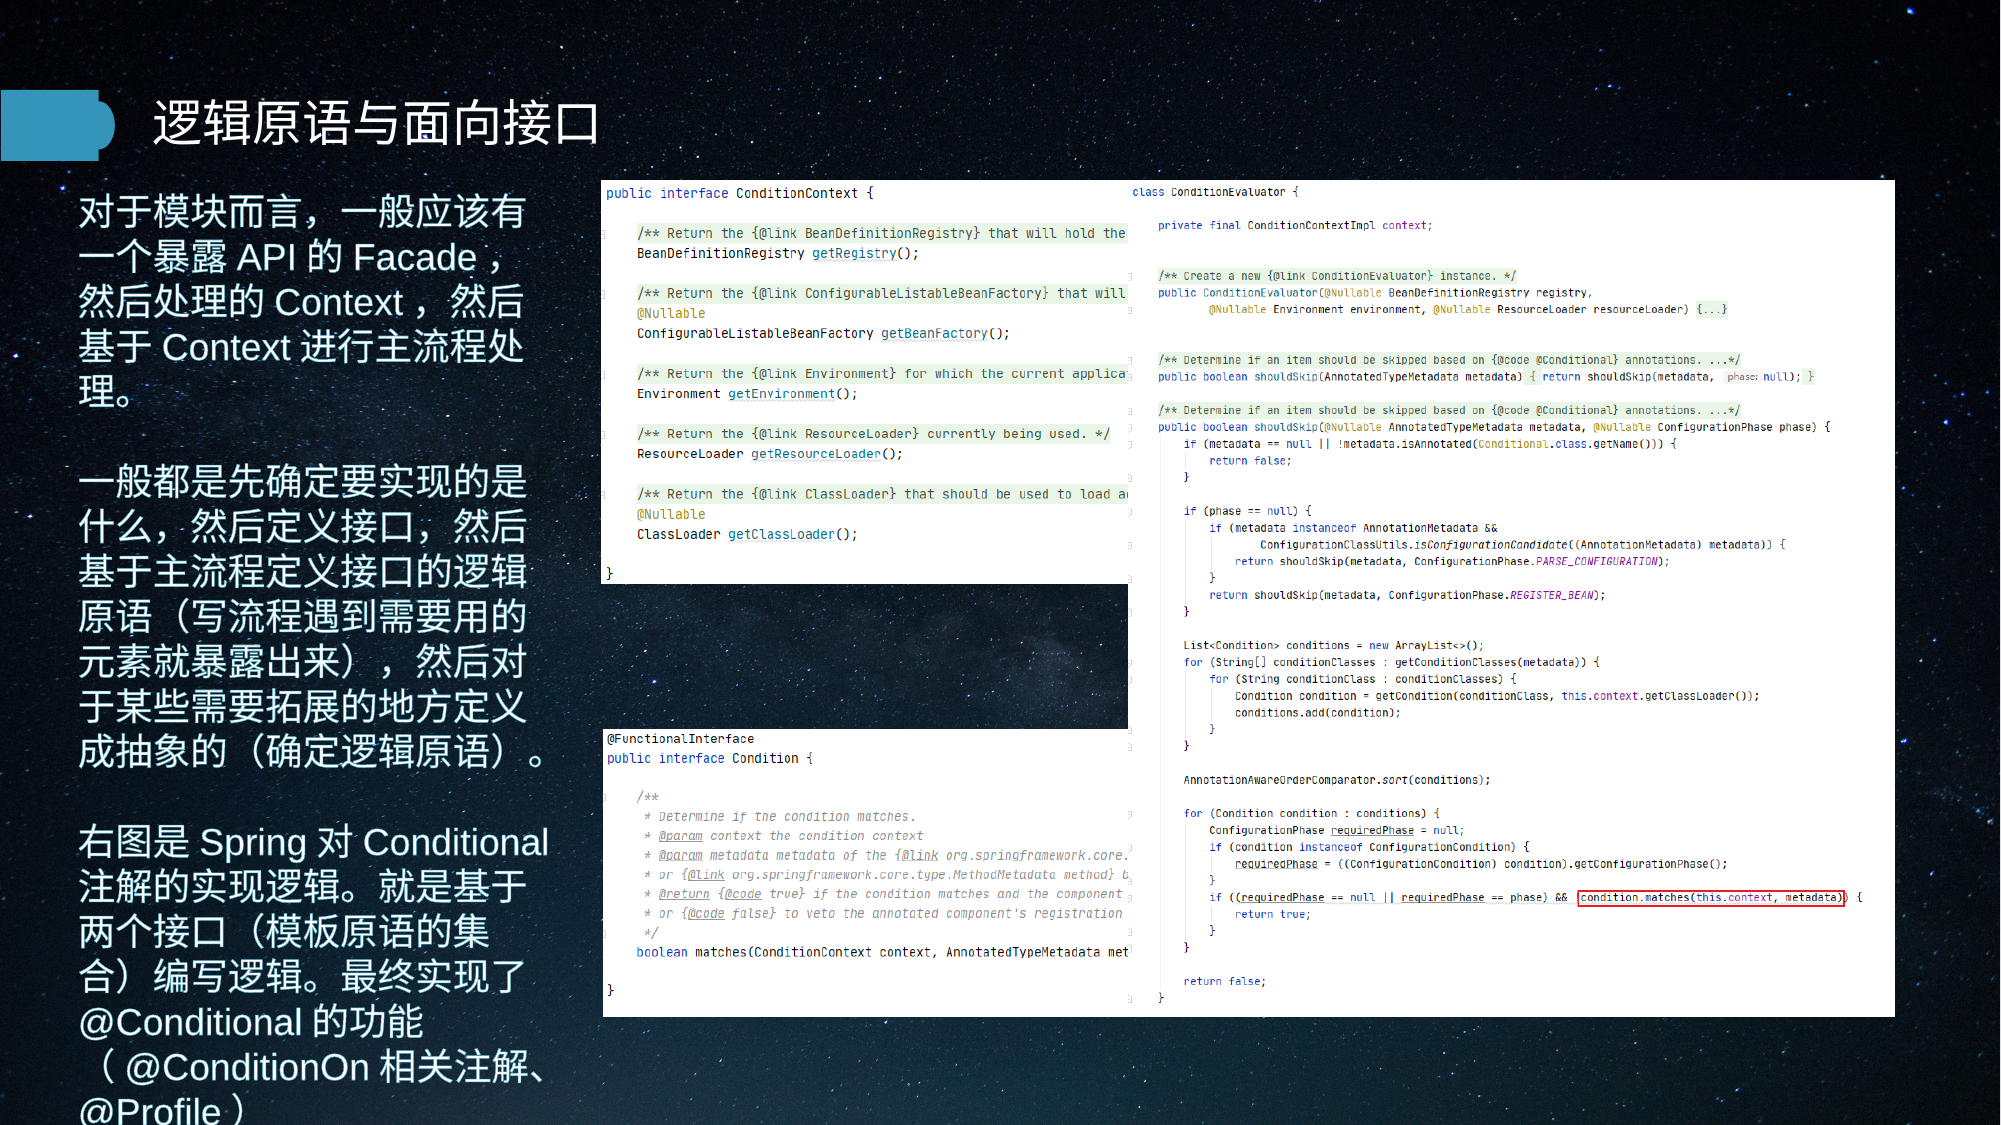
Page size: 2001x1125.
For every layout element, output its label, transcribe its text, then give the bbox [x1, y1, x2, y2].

text_box 对于模块而言，一般应该有一个暴露API的Facade，然后处理的Context，然后基于Context进行主流程处理。 一般都是先确定要实现的是什么，然后定义接口，然后基于主流程定义接口的逻辑原语（写流程遇到需要用的元素就暴露出来），然后对于某些需要拓展的地方定义成抽象的（确定逻辑原语）。 右图是Spring对Conditional注解的实现逻辑。就是基于两个接口（模板原语的集合）编写逻辑。最终实现了@Conditional的功能（@ConditionOn相关注解、@Profile） [62, 180, 569, 1125]
picture [0, 0, 2001, 1125]
list 逻辑原语与面向接口 [137, 90, 748, 161]
